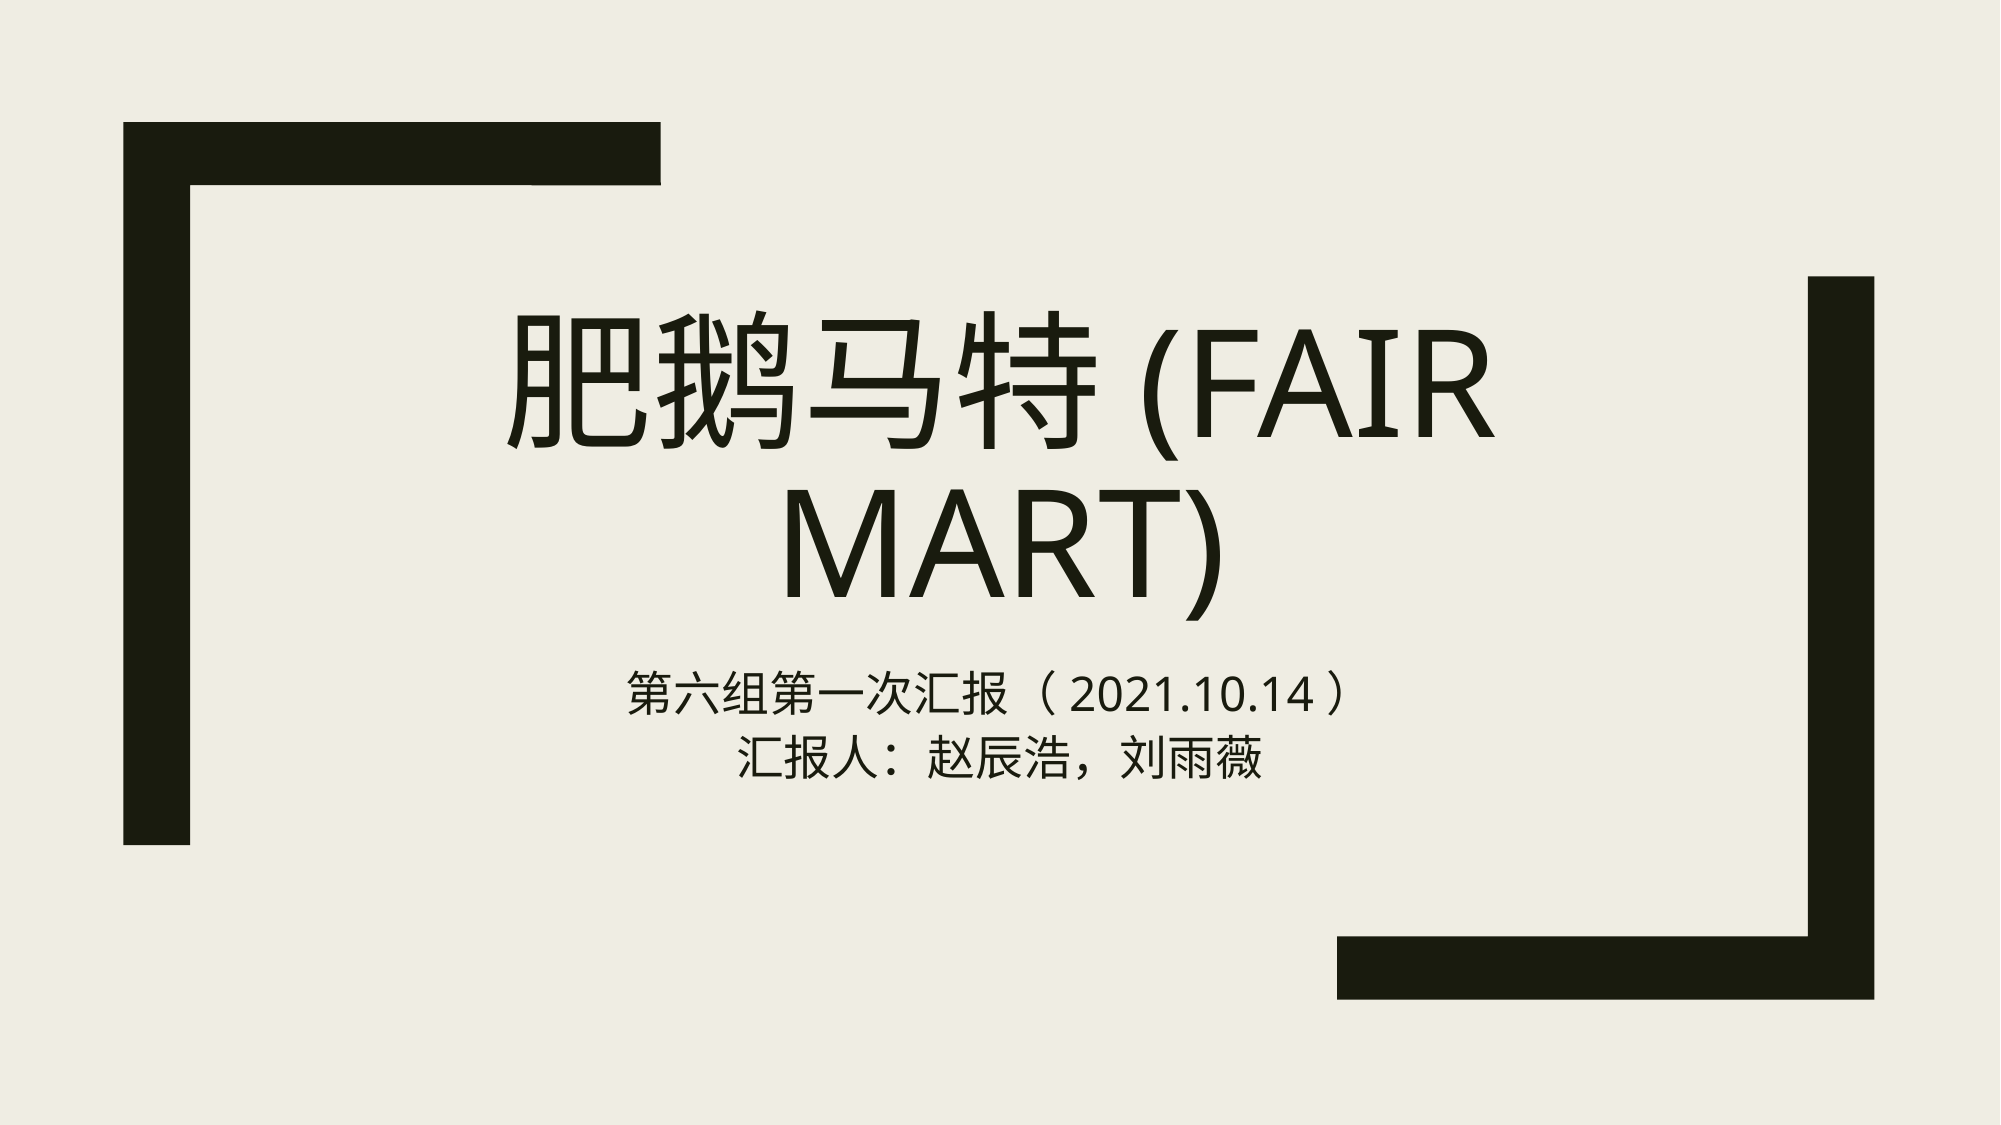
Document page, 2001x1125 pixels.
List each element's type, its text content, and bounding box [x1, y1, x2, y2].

subtitle 第六组第一次汇报（2021.10.14） 汇报人：赵辰浩，刘雨薇 [439, 649, 1561, 828]
title 肥鹅马特(fair mart) [314, 293, 1686, 638]
